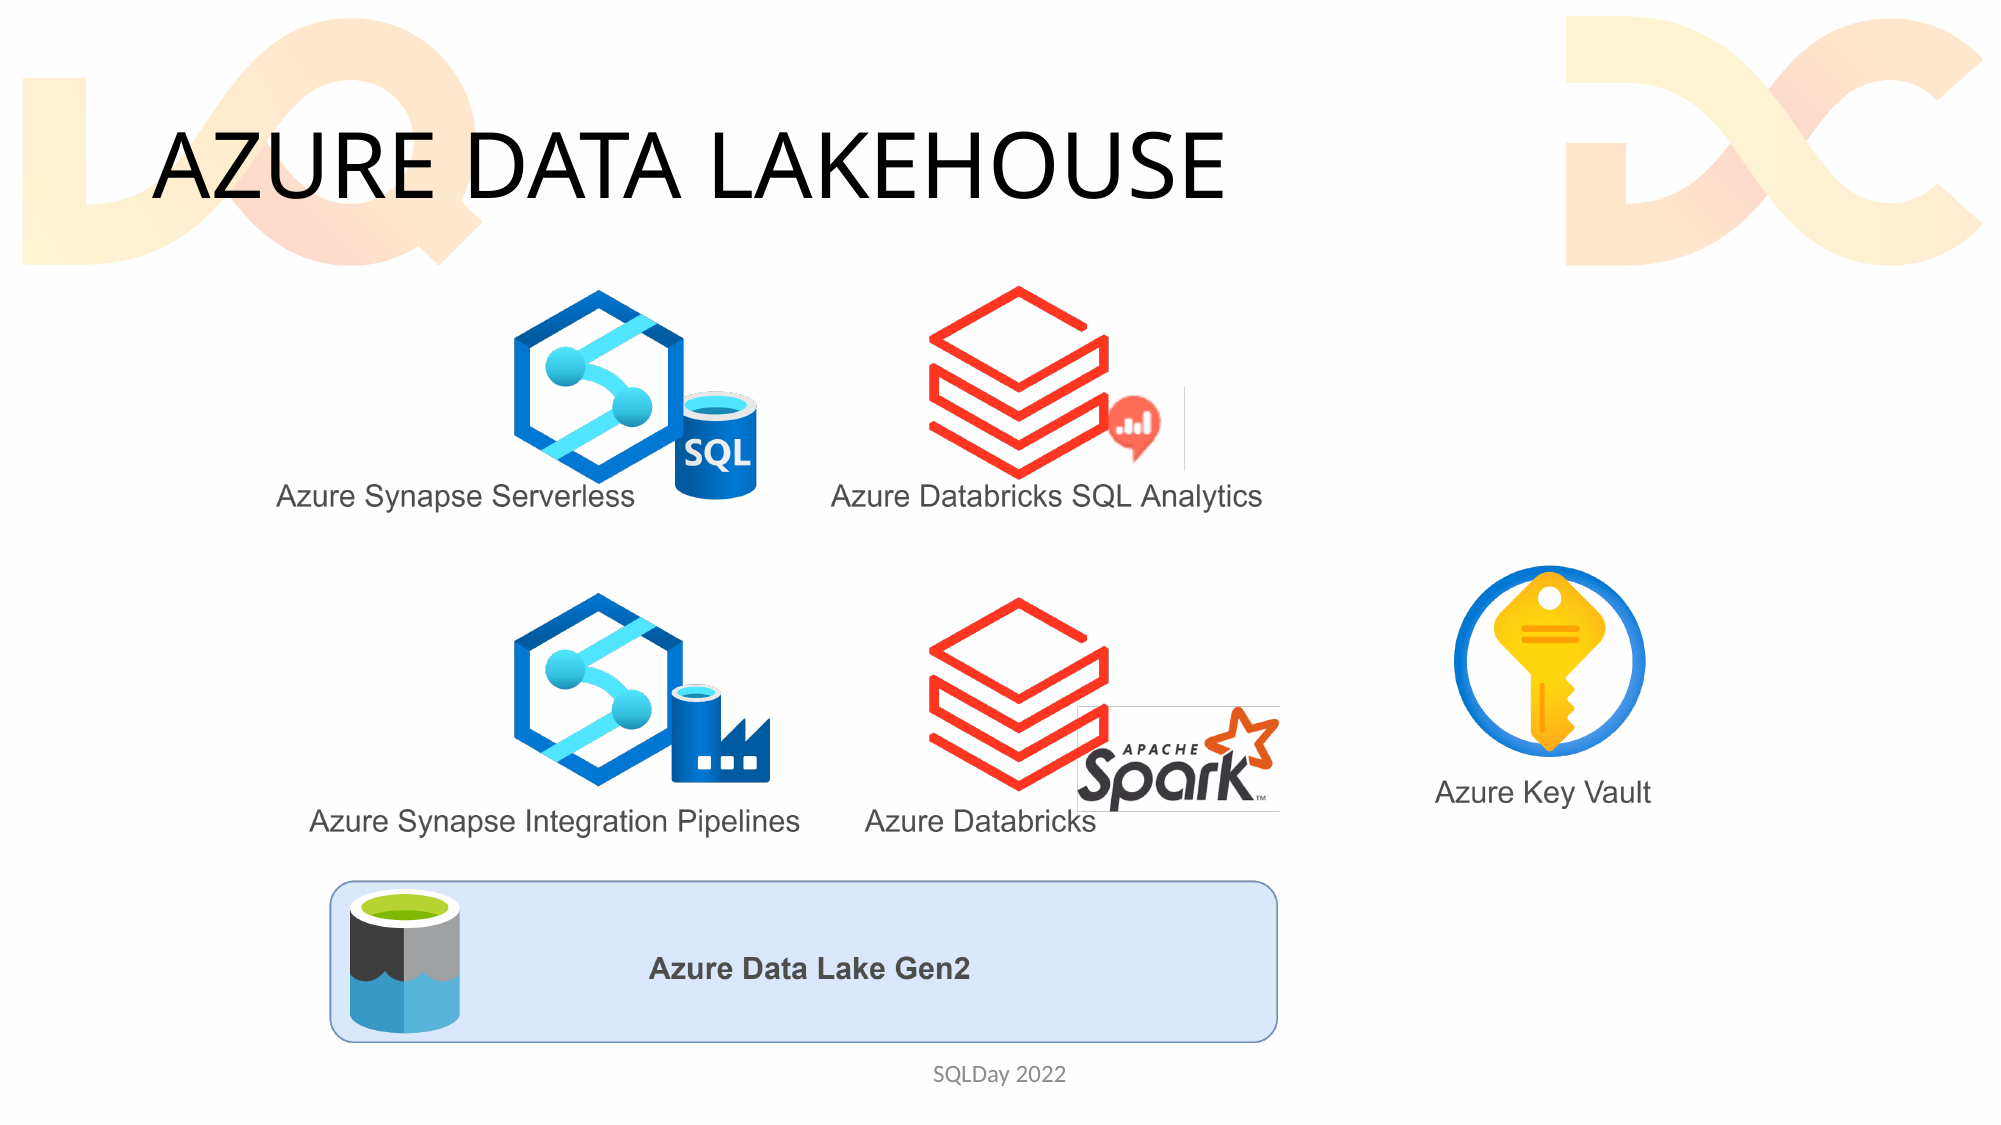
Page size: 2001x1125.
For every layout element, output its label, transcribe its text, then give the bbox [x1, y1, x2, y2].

title AZURE DATA LAKEHOUSE [137, 59, 1863, 278]
picture [0, 0, 2001, 1125]
footer SQLDay 2022 [662, 1043, 1338, 1103]
